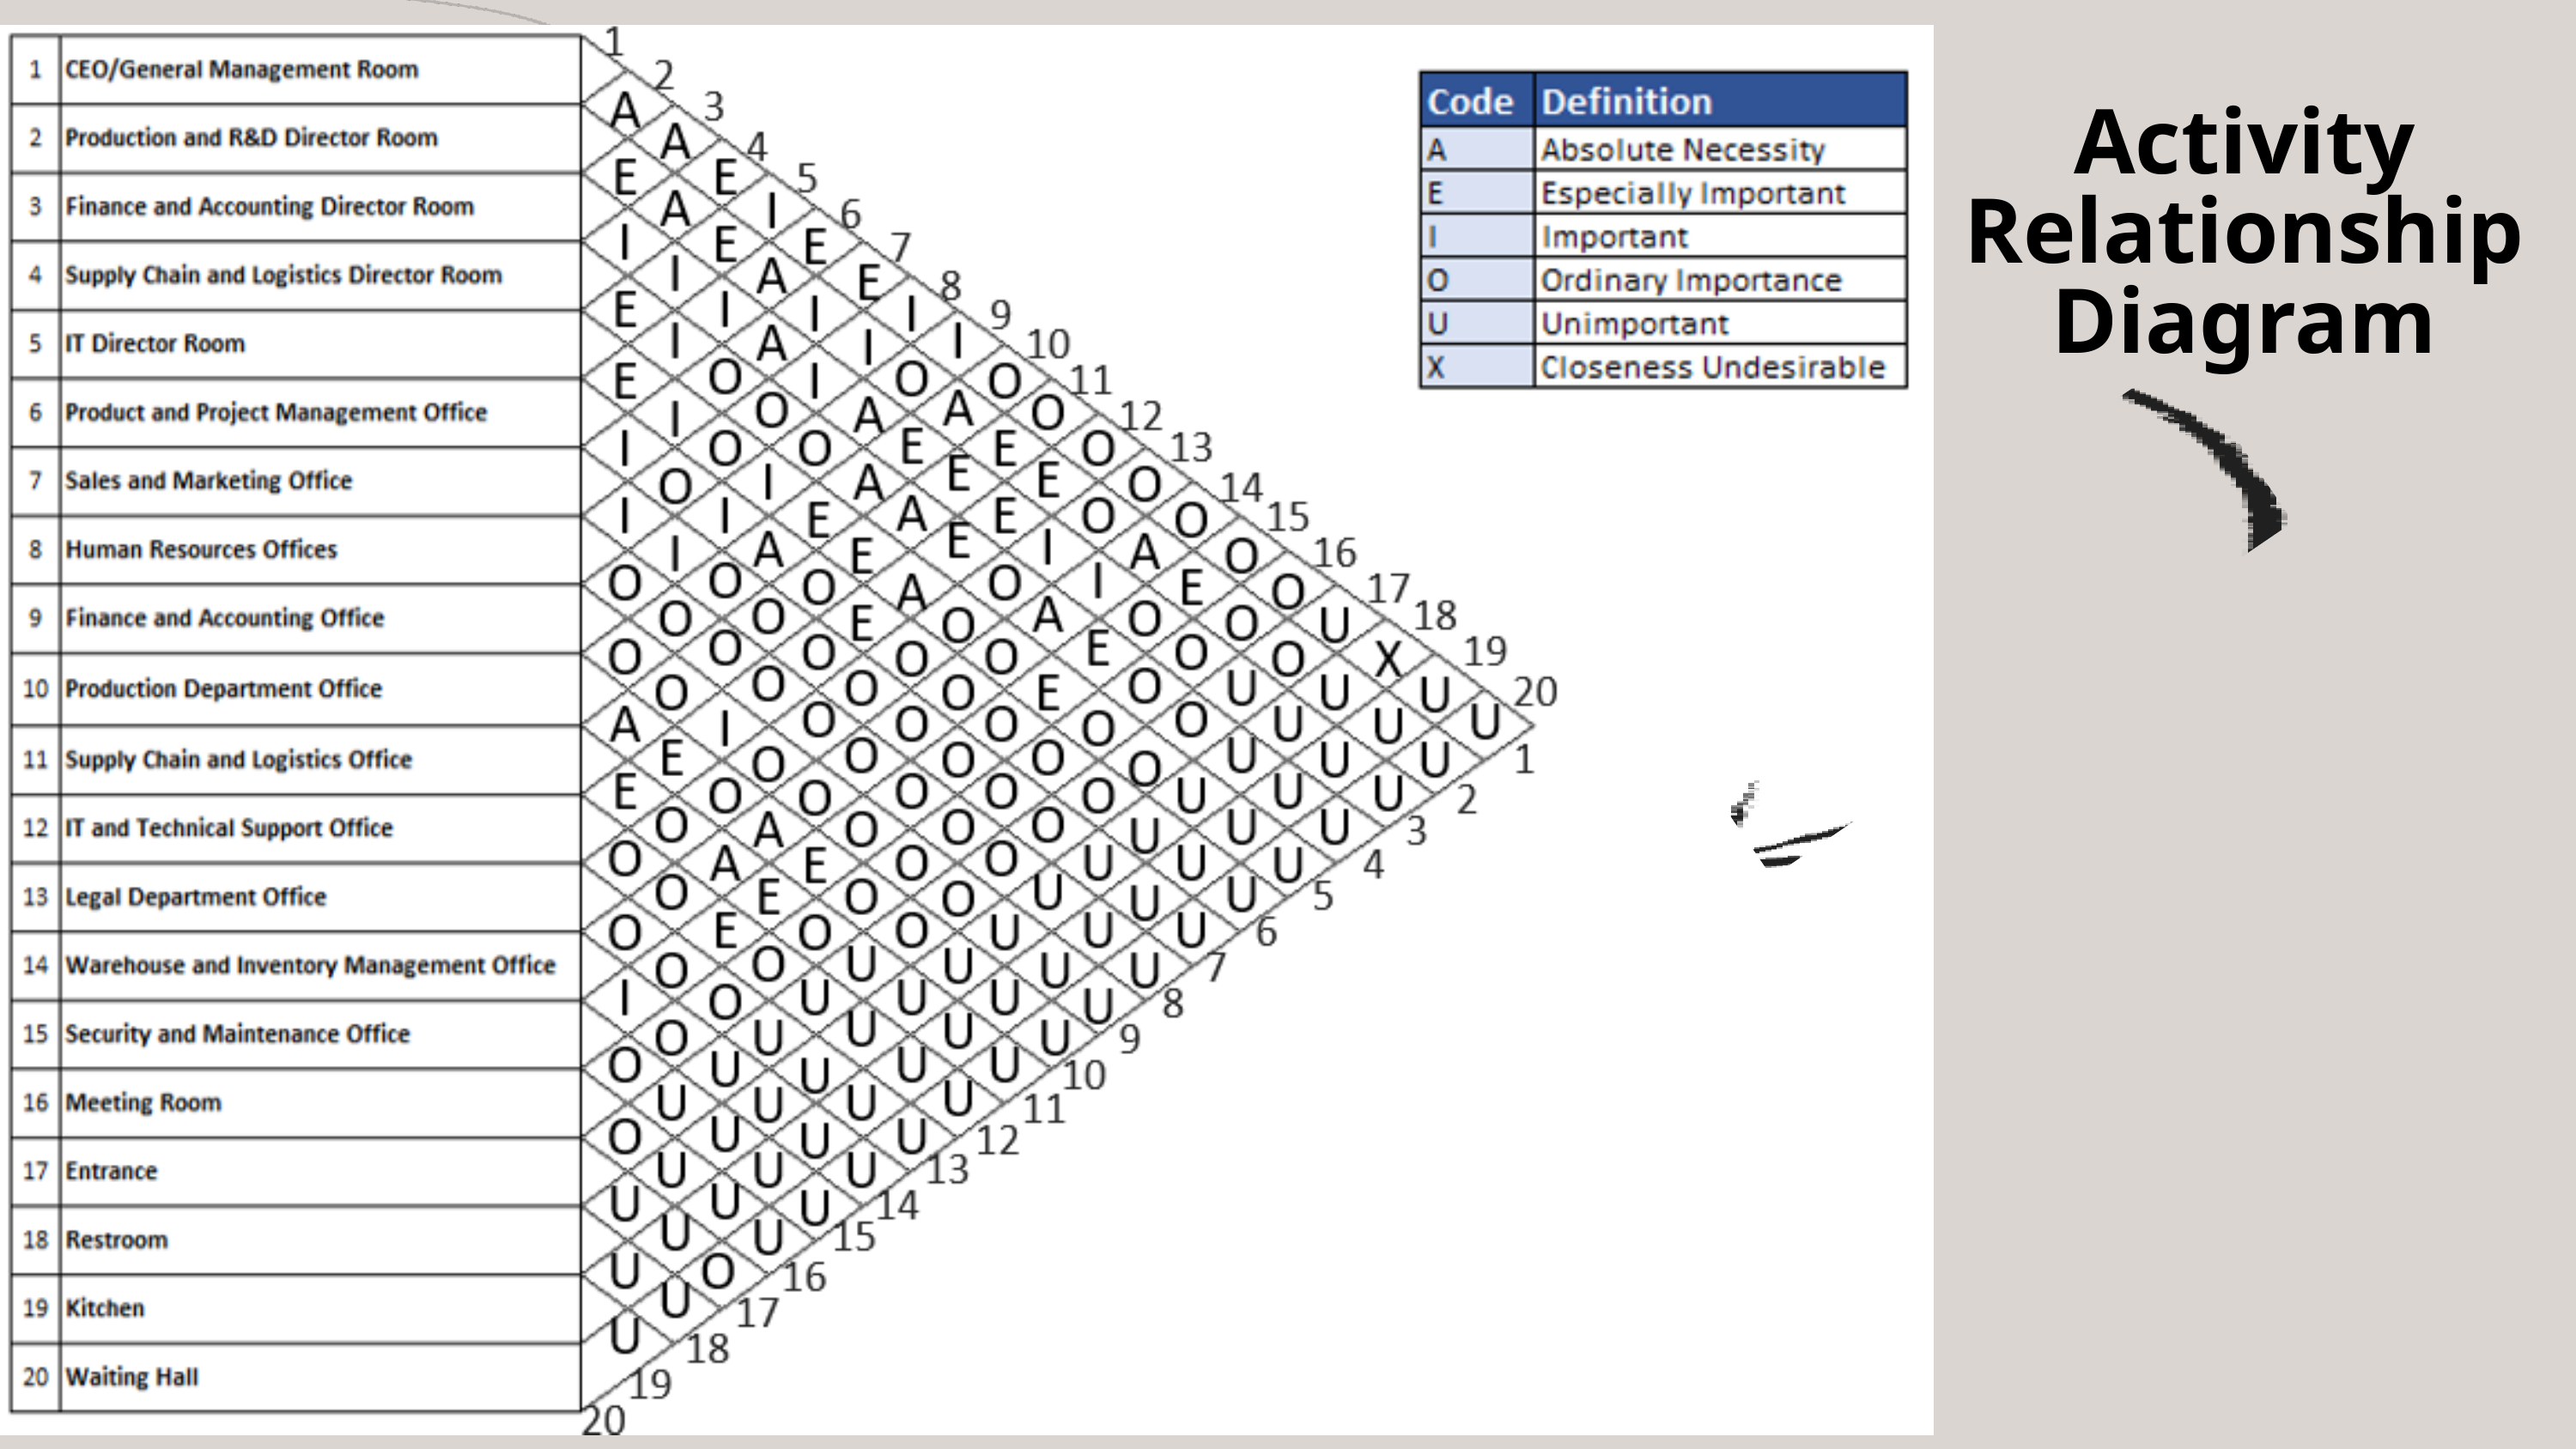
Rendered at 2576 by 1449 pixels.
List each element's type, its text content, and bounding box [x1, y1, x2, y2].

text_box [0, 25, 1934, 1435]
text_box [0, 0, 889, 25]
text_box [1658, 355, 2293, 877]
text_box Activity Relationship Diagram [1934, 102, 2576, 371]
